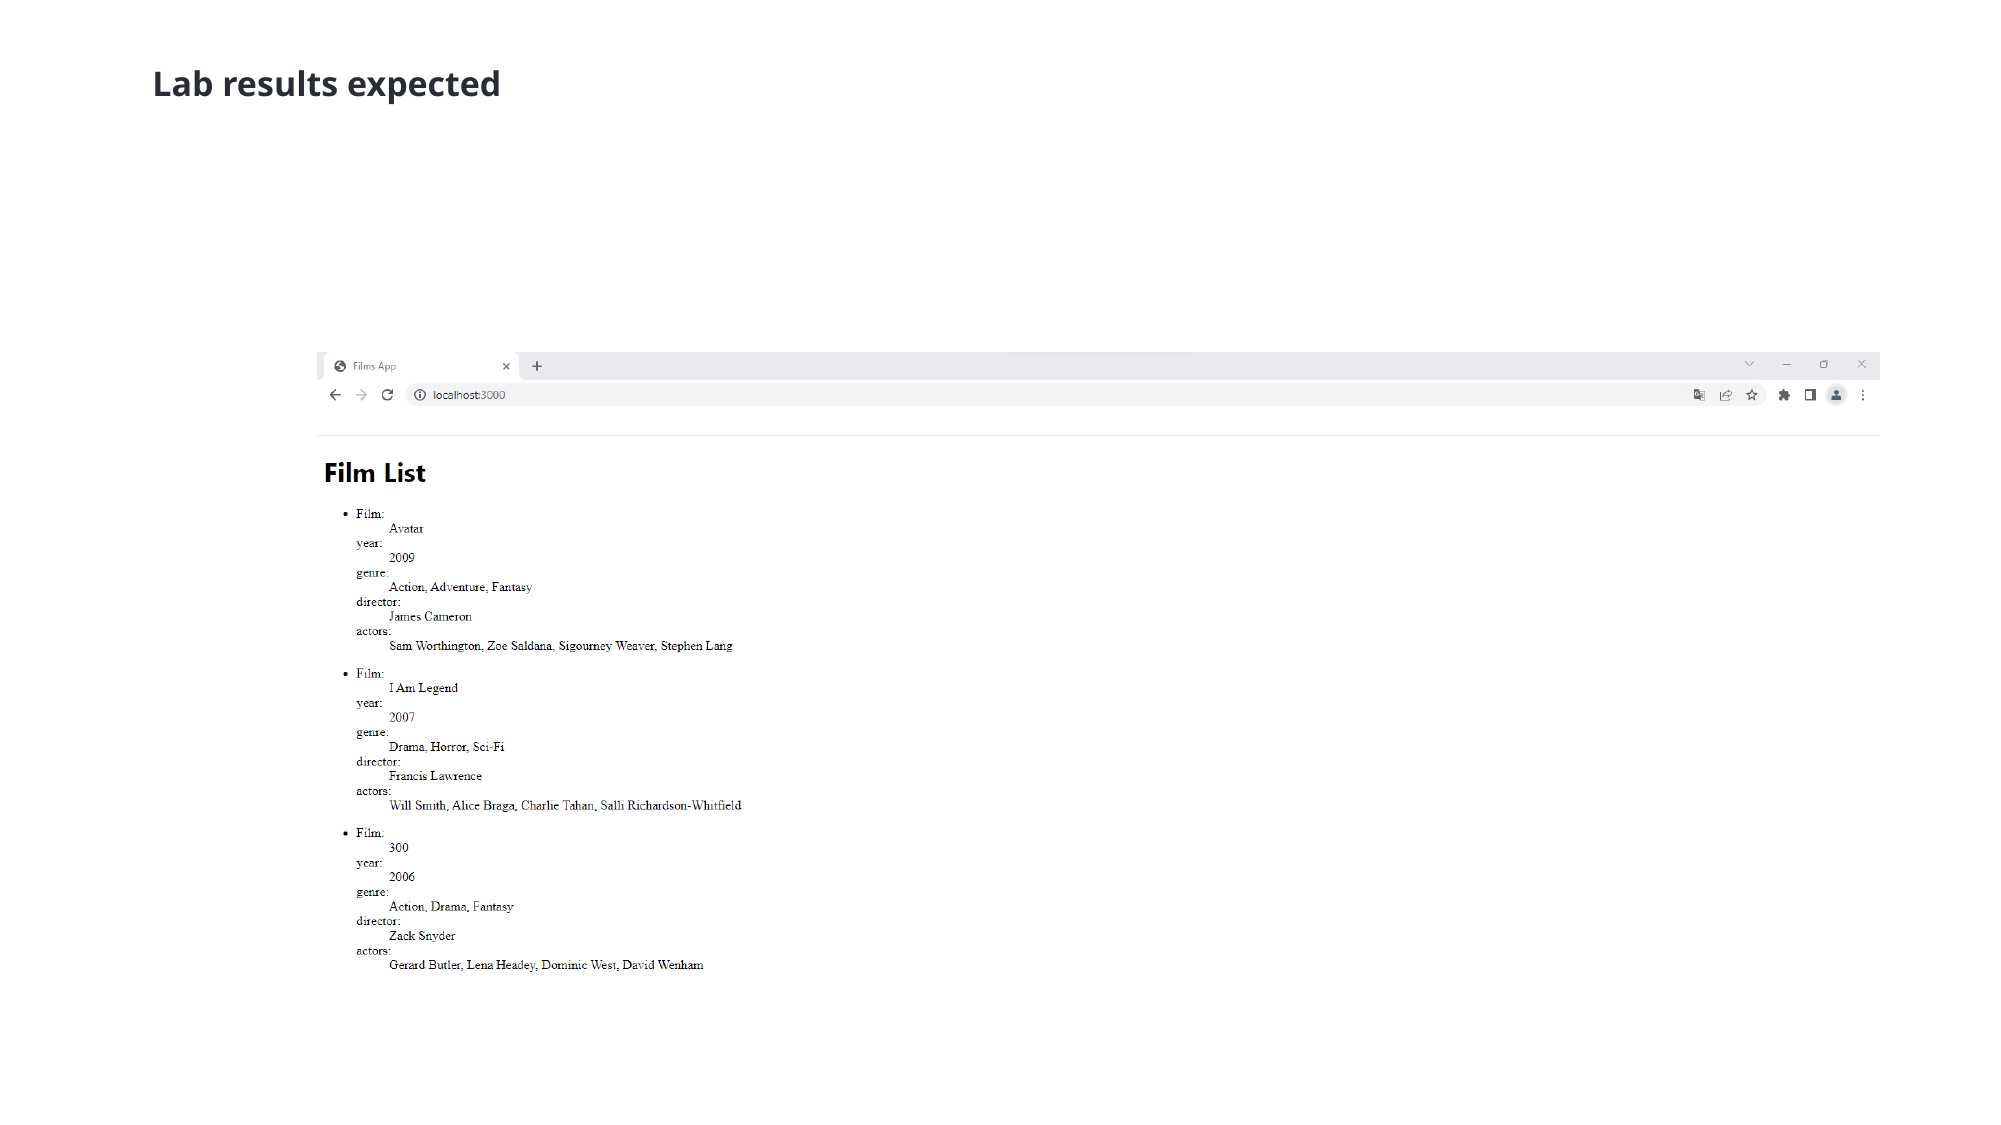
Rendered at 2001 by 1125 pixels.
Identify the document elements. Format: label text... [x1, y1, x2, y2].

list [317, 352, 1880, 1125]
title Lab results expected [137, 59, 1311, 112]
